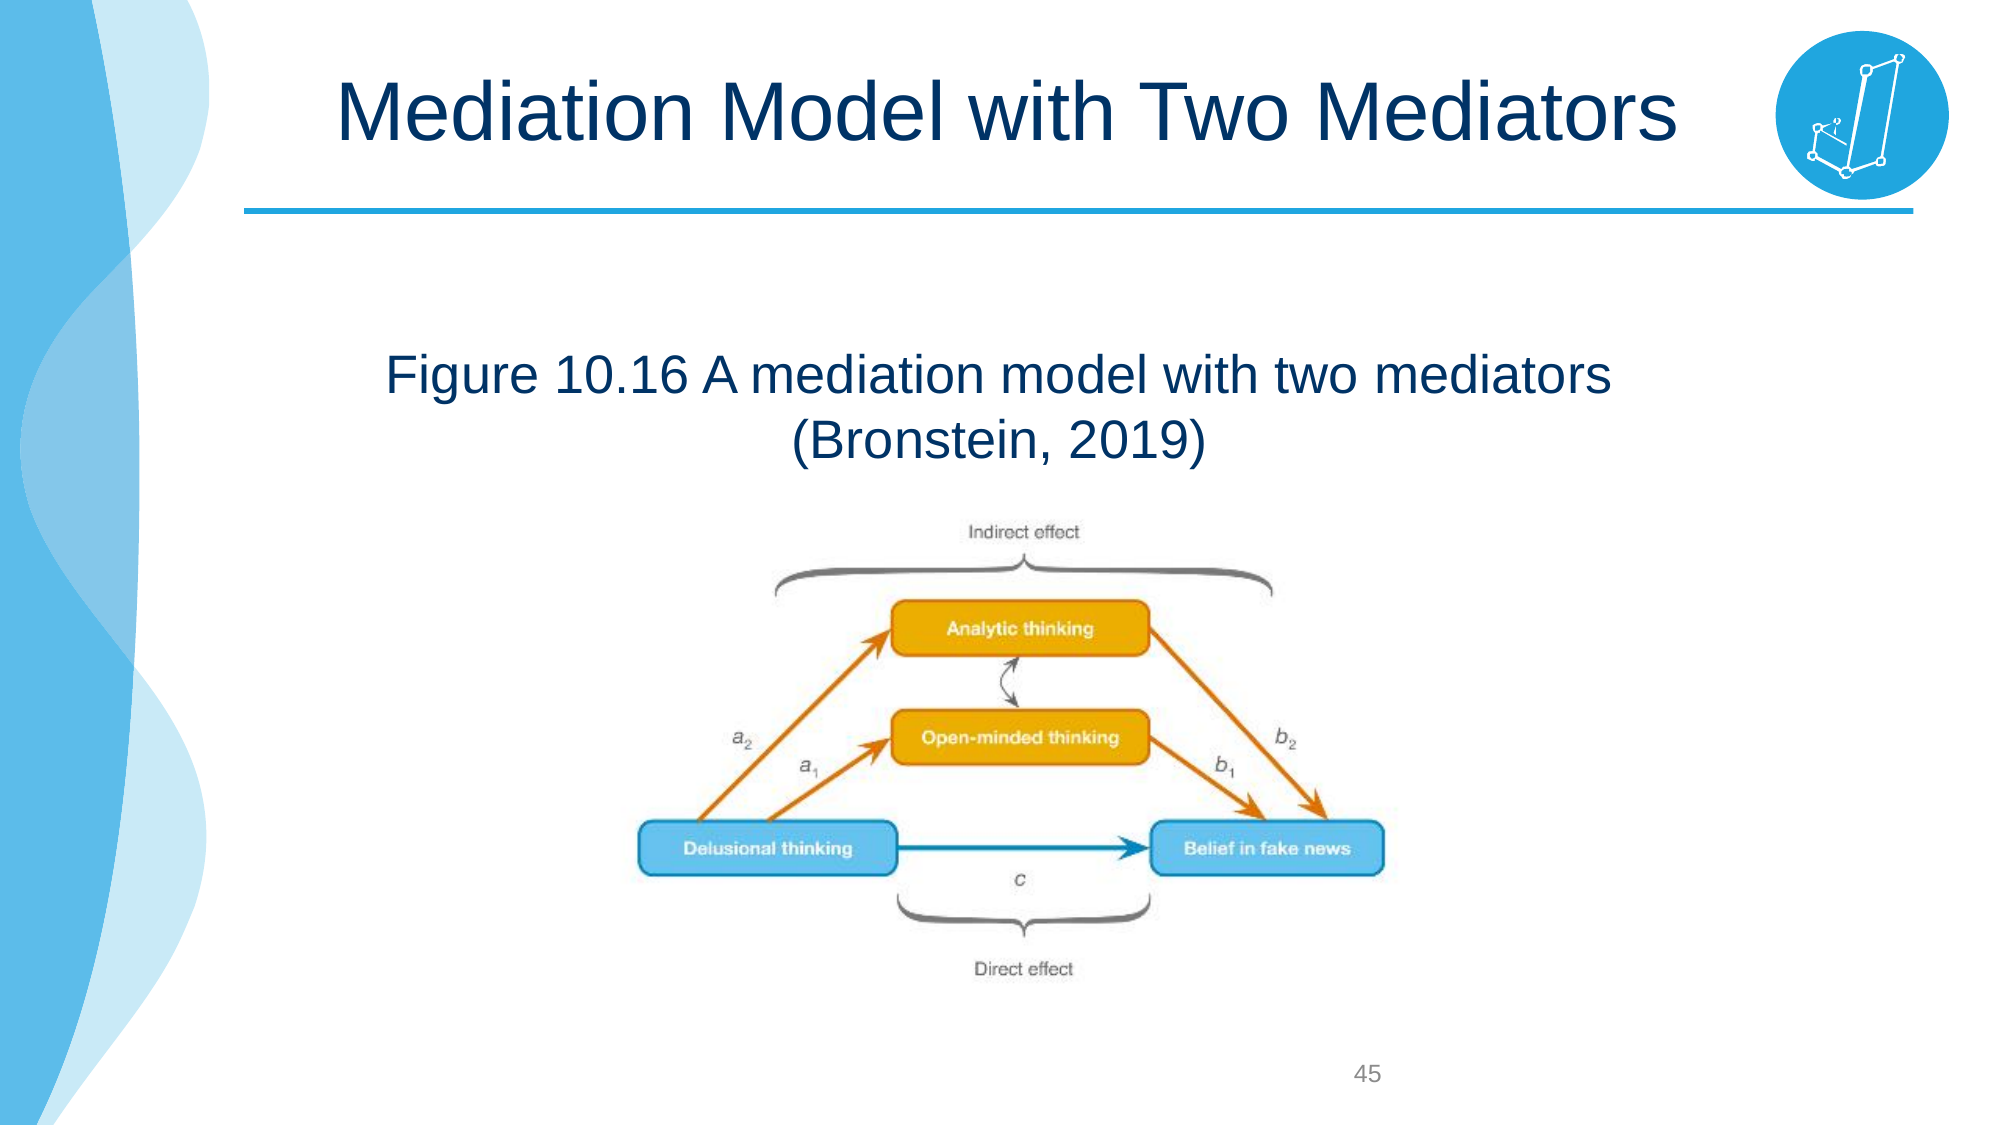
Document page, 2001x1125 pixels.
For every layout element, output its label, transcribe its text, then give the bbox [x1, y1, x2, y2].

list Figure 10.16 A mediation model with two mediators (Bronstein, 2019) [353, 331, 1647, 471]
slide_number 45 [1059, 1042, 1397, 1103]
title Mediation Model with Two Mediators [244, 19, 1772, 212]
picture [571, 507, 1429, 1003]
